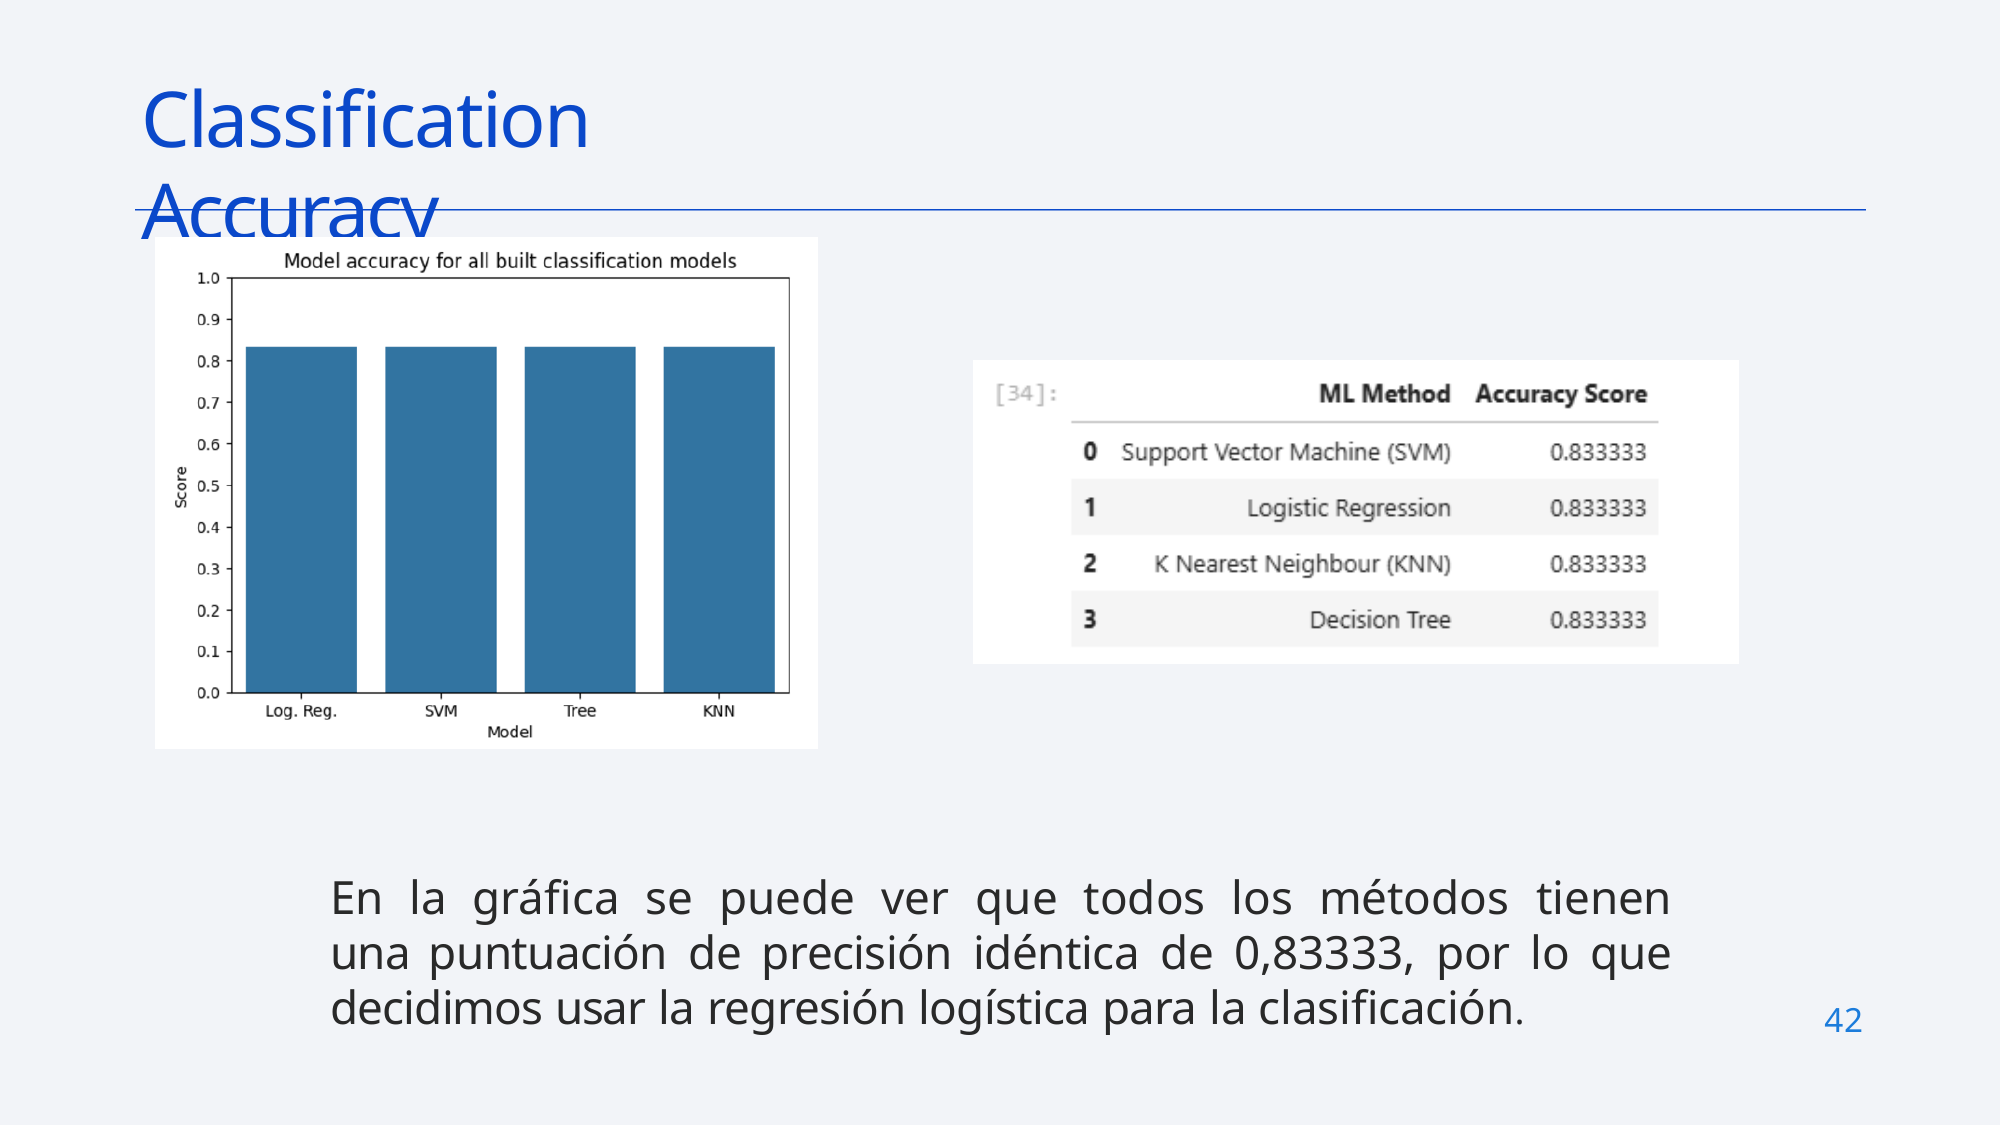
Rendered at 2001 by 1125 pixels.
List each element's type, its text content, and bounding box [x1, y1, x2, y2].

title Classification Accuracy [139, 68, 883, 259]
picture [0, 0, 2000, 1125]
text_box 42 [1822, 997, 1867, 1040]
text_box En la gráfica se puede ver que todos los métodos tienen una puntuación de precisión idéntica de 0,83333, por lo que decidimos usar la regresión logística para la clasificación. [328, 866, 1674, 1034]
